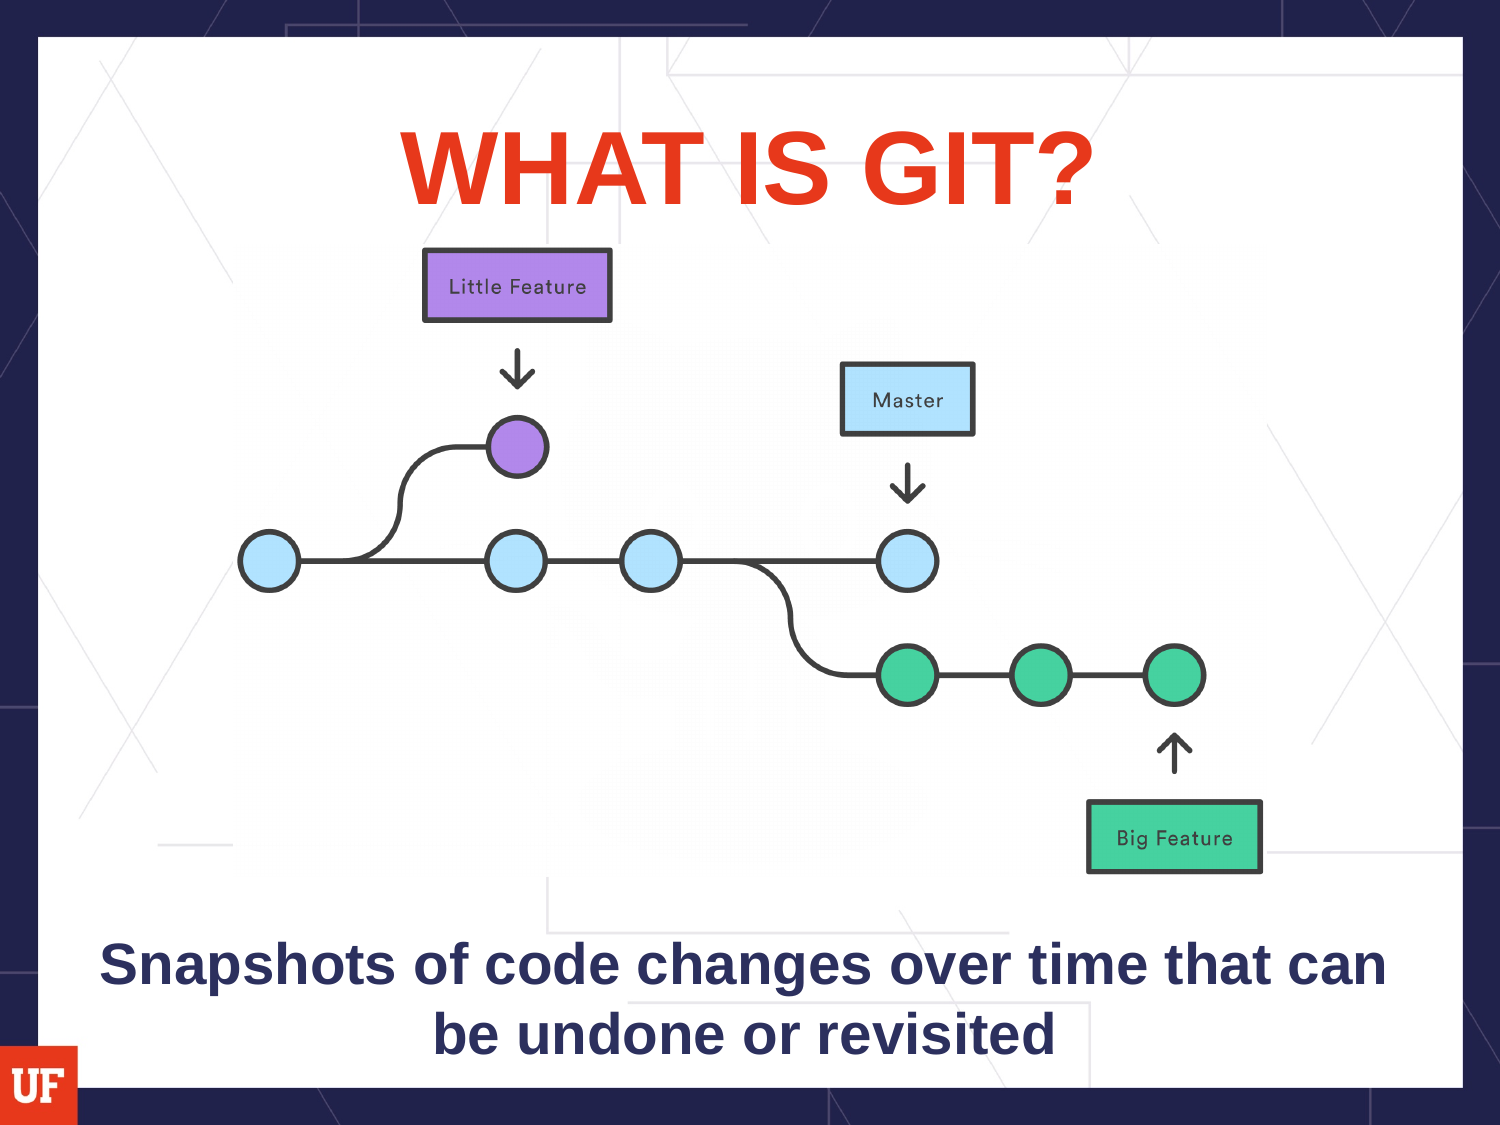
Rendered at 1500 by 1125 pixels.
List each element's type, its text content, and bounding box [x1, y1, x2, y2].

picture [0, 0, 1500, 1125]
text_box Snapshots of code changes over time that can be undone or revisited [66, 919, 1424, 1074]
title WHAT IS GIT? [62, 62, 1438, 263]
